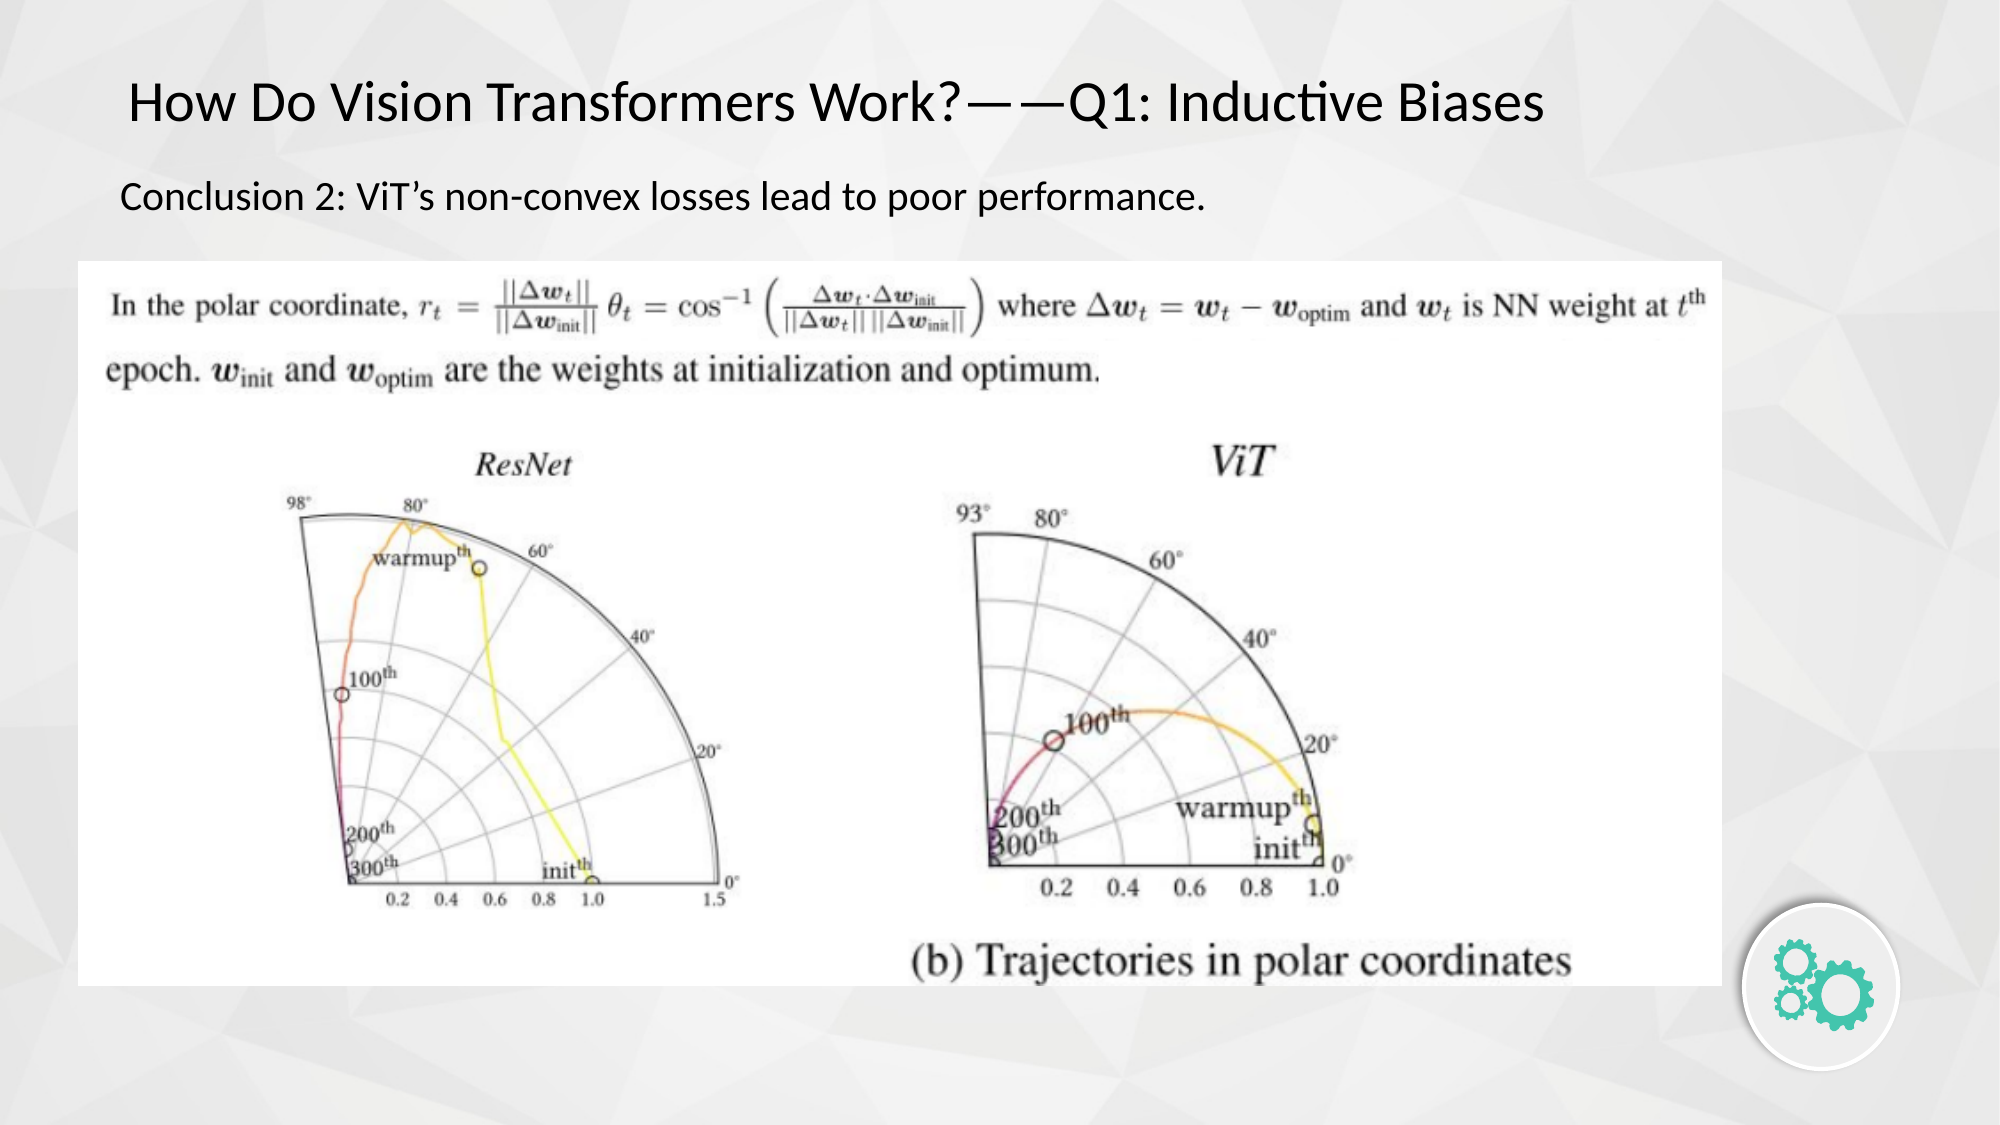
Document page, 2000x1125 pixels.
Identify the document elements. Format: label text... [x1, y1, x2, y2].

text_box Conclusion 2: ViT’s non-convex losses lead to poor performance. [105, 160, 1726, 226]
text_box How Do Vision Transformers Work?——Q1: Inductive Biases [113, 55, 1674, 141]
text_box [1743, 904, 1899, 1070]
picture [0, 0, 2000, 1125]
